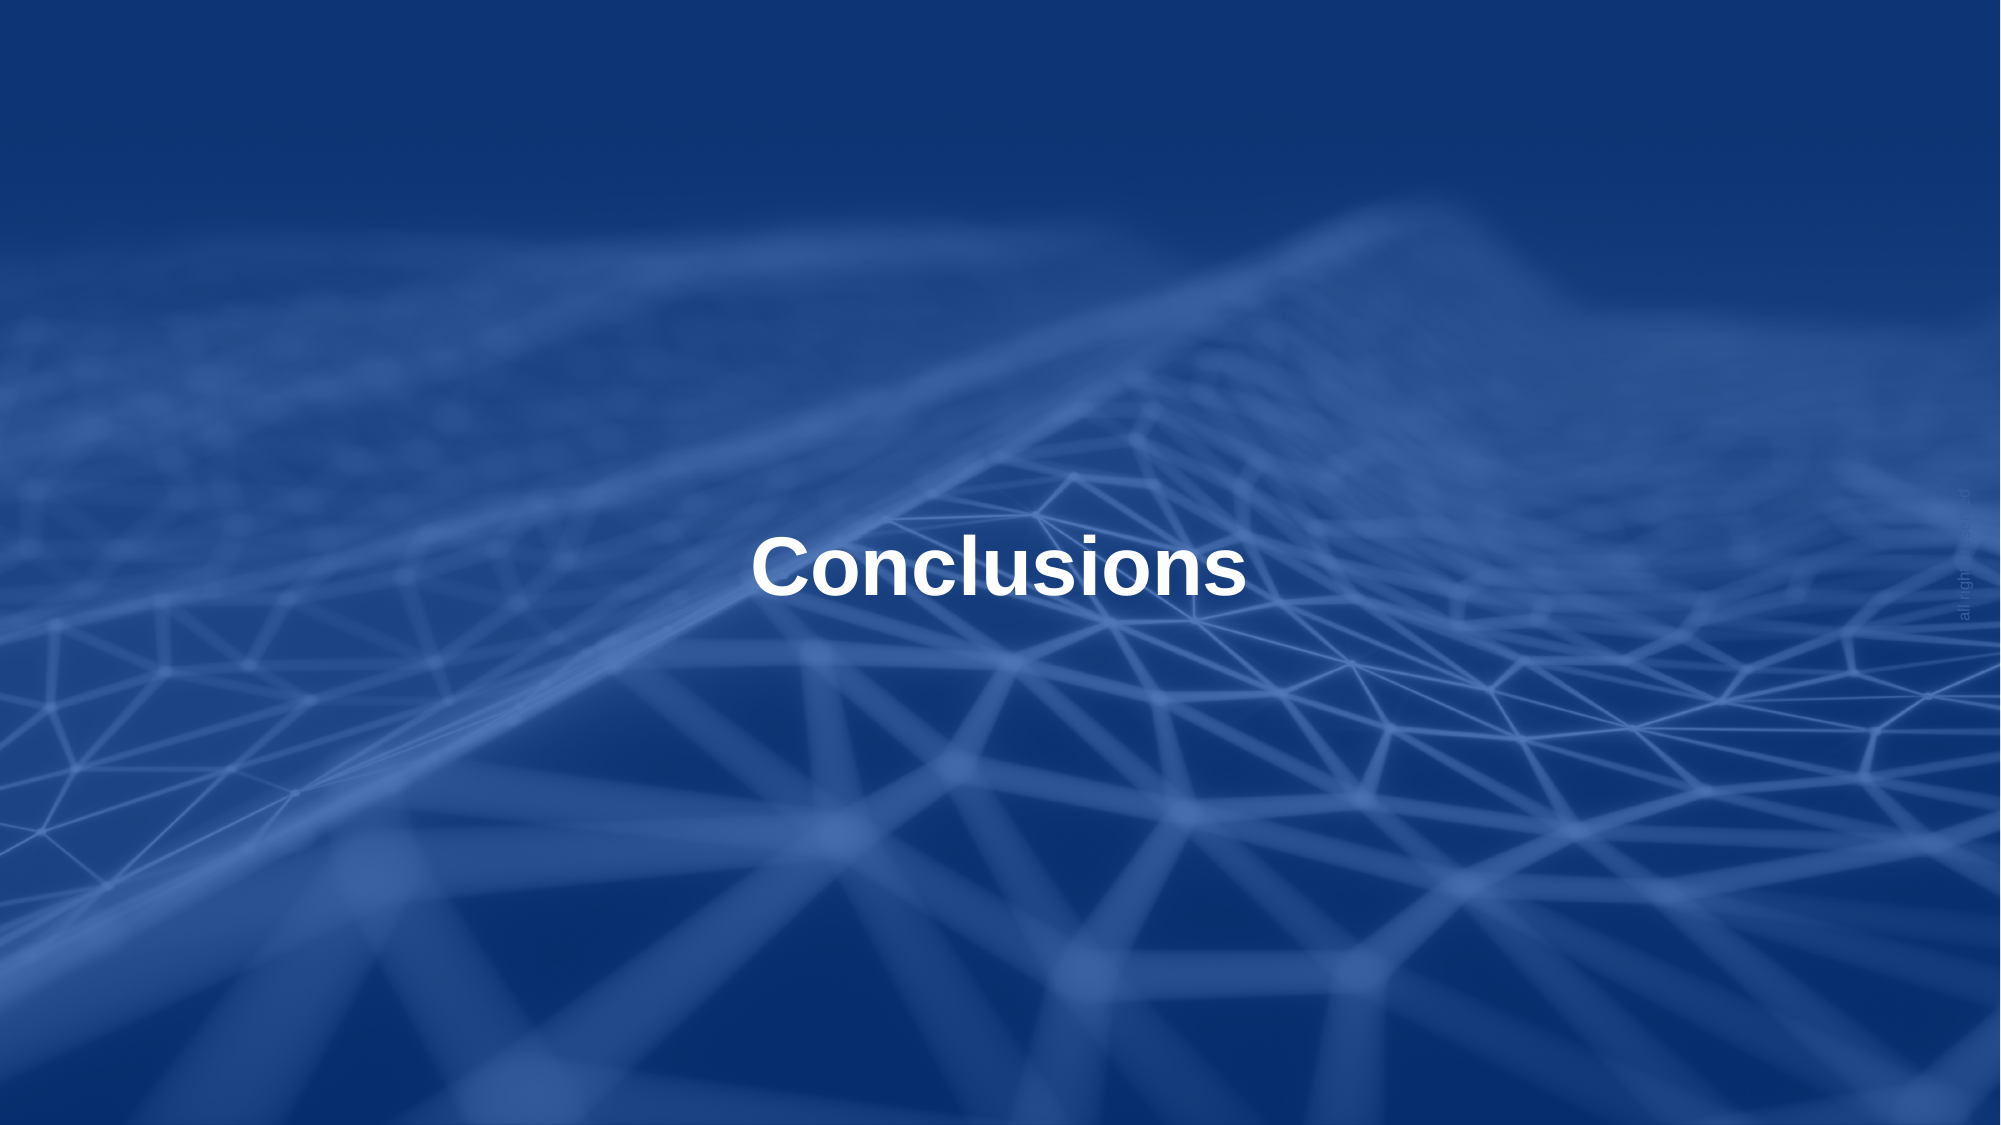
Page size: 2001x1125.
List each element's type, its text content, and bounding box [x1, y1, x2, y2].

title Conclusions [88, 407, 1912, 718]
